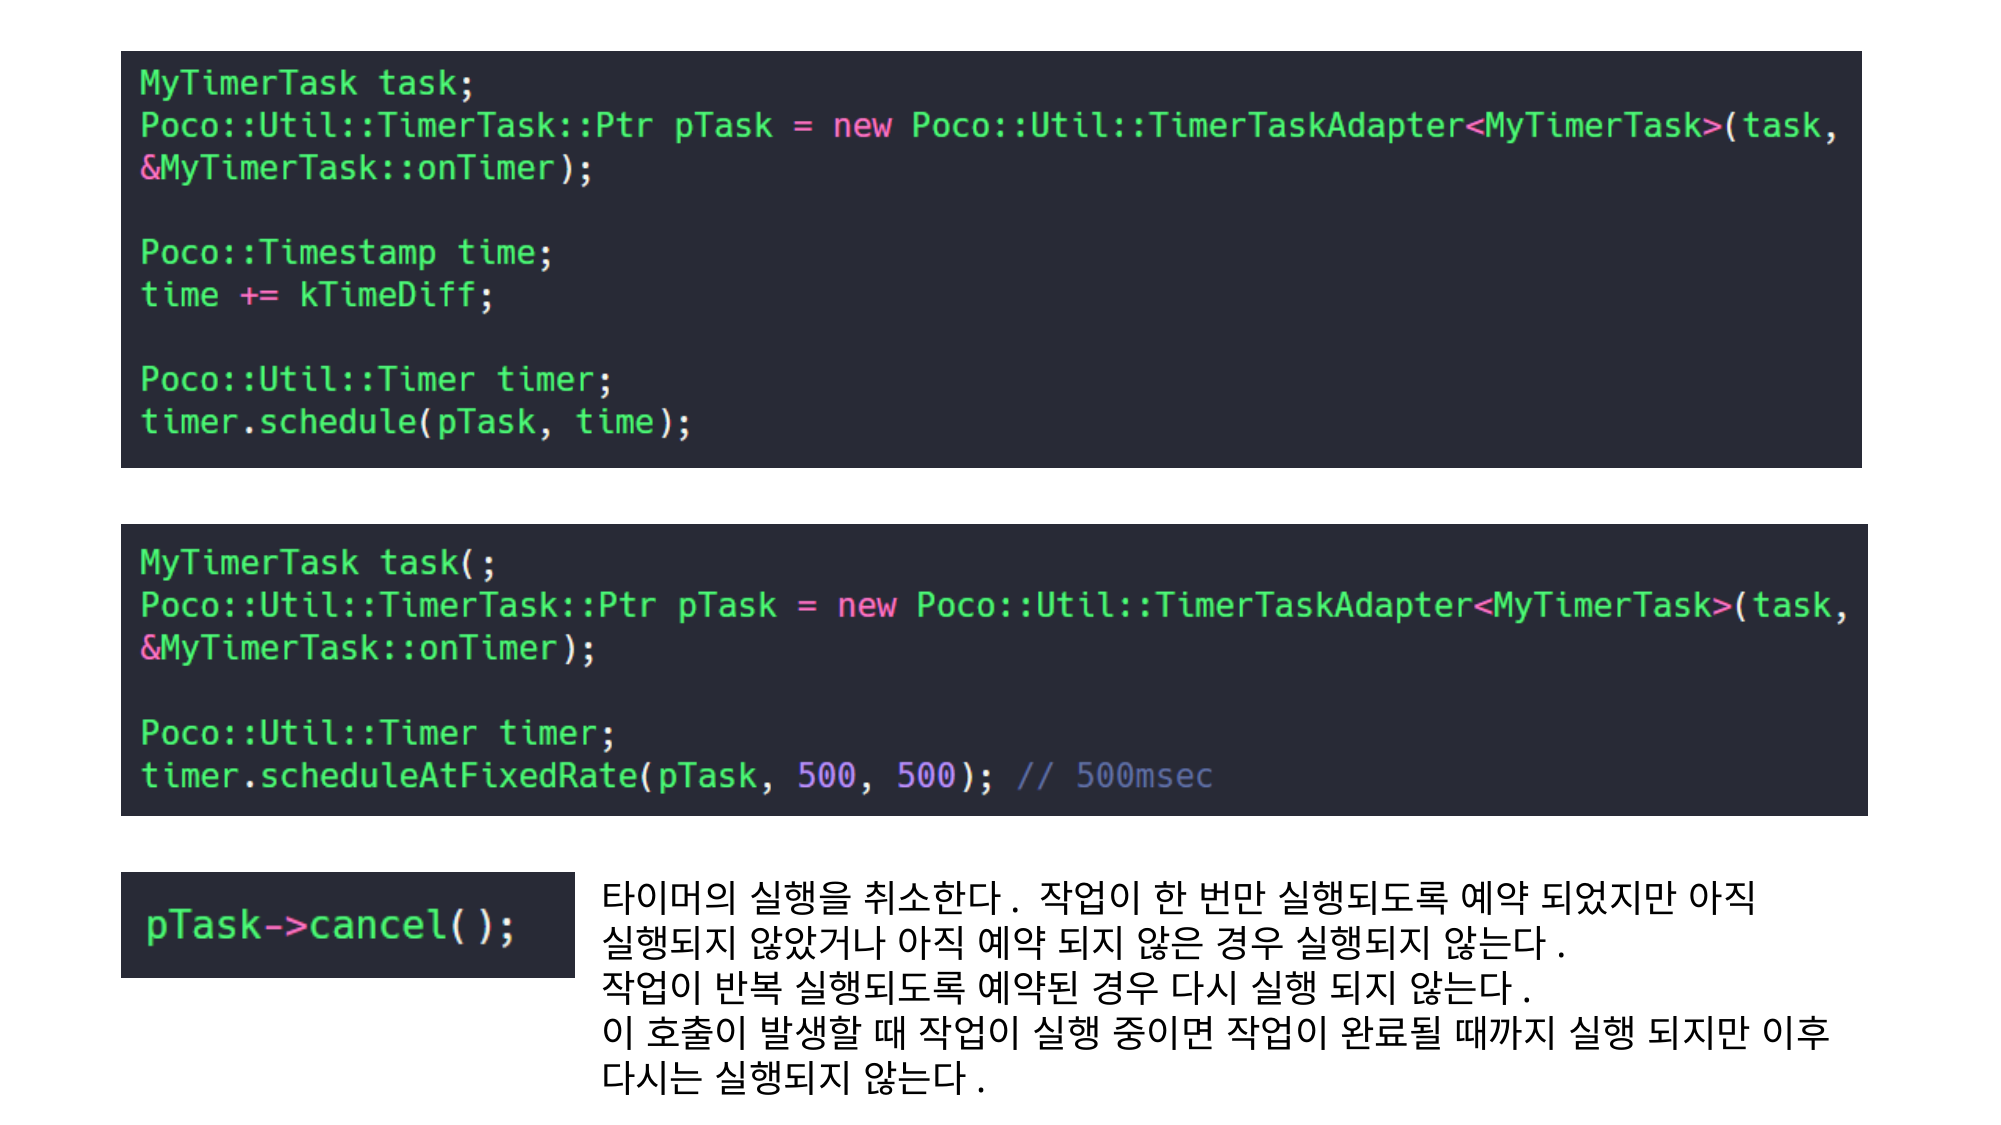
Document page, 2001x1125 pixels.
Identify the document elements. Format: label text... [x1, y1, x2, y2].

text_box 타이머의 실행을 취소한다. 작업이 한 번만 실행되도록 예약 되었지만 아직 실행되지 않았거나 아직 예약 되지 않은 경우 실행되지 않는다. 작업이 반복 실행되도록 예약된 경우 다시 실행 되지 않는다. 이 호출이 발생할 때 작업이 실행 중이면 작업이 완료될 때까지 실행 되지만 이후 다시는 실행되지 않는다. [586, 867, 1863, 1108]
picture [121, 872, 575, 978]
picture [121, 524, 1868, 816]
picture [121, 51, 1862, 468]
